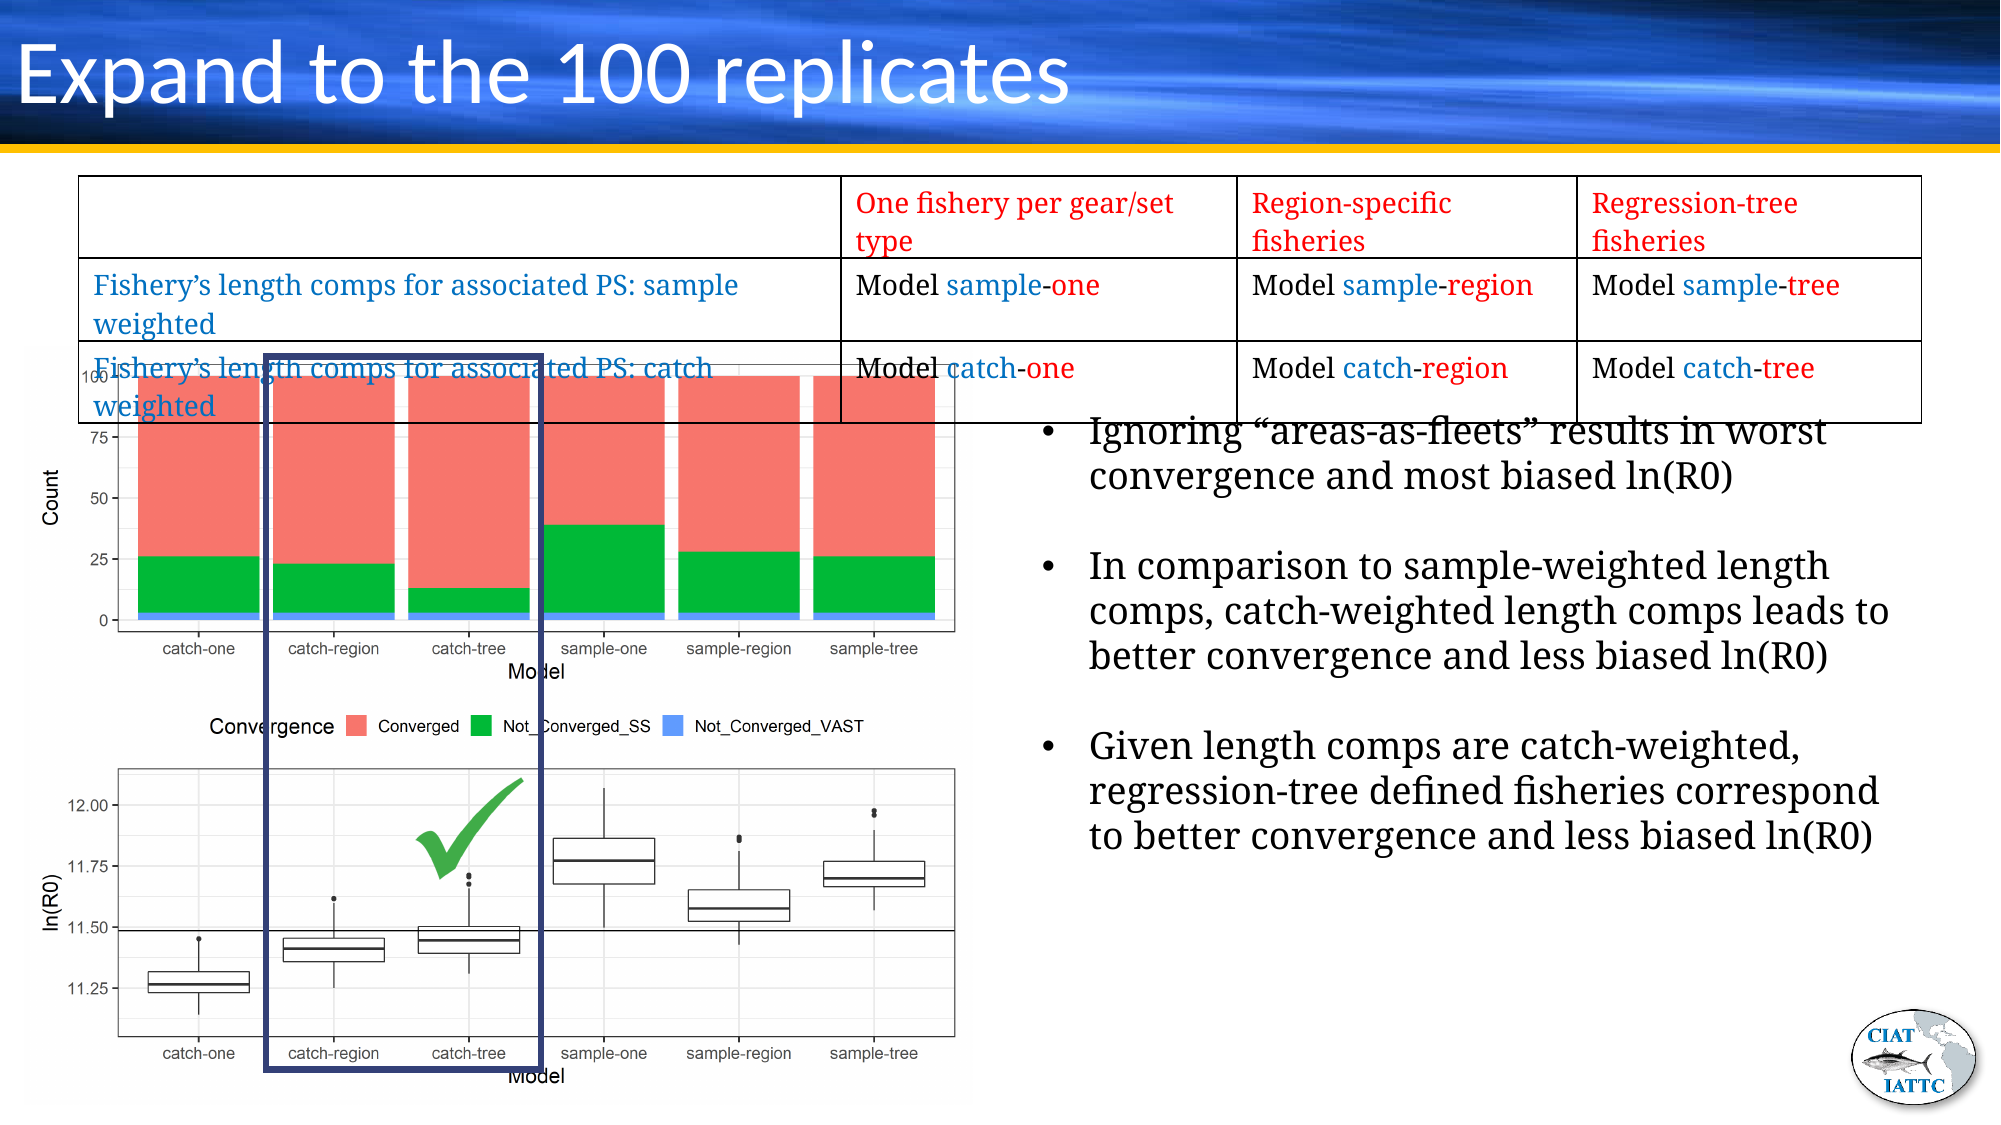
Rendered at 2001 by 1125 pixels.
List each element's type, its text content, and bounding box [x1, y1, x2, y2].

table_cell Fishery’s length comps for associated PS: catch weighted [79, 342, 840, 346]
text_box Ignoring “areas-as-fleets” results in worst convergence and most biased ln(R0) In comparison to sample-weighted length comps, catch-weighted length comps leads to better convergence and less biased ln(R0) Given length comps are catch-weighted, regression-tree defined fisheries correspond to better convergence and less biased ln(R0) [1027, 400, 1926, 865]
table_cell Fishery’s length comps for associated PS: sample weighted [79, 259, 840, 340]
table_cell Model sample-tree [1578, 259, 1921, 340]
table_cell Model catch-region [1238, 342, 1576, 422]
table_cell Model sample-region [1238, 259, 1576, 340]
table_cell Model sample-one [842, 259, 1236, 340]
table_header [79, 177, 840, 257]
table_header Region-specific fisheries [1238, 177, 1576, 257]
table_header One fishery per gear/set type [842, 177, 1236, 257]
picture [1851, 1009, 1976, 1106]
table_header Regression-tree fisheries [1578, 177, 1921, 257]
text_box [0, 0, 2000, 148]
table_cell Model catch-one [842, 342, 1236, 422]
picture [24, 346, 973, 1106]
table_cell Model catch-tree [1578, 342, 1921, 422]
